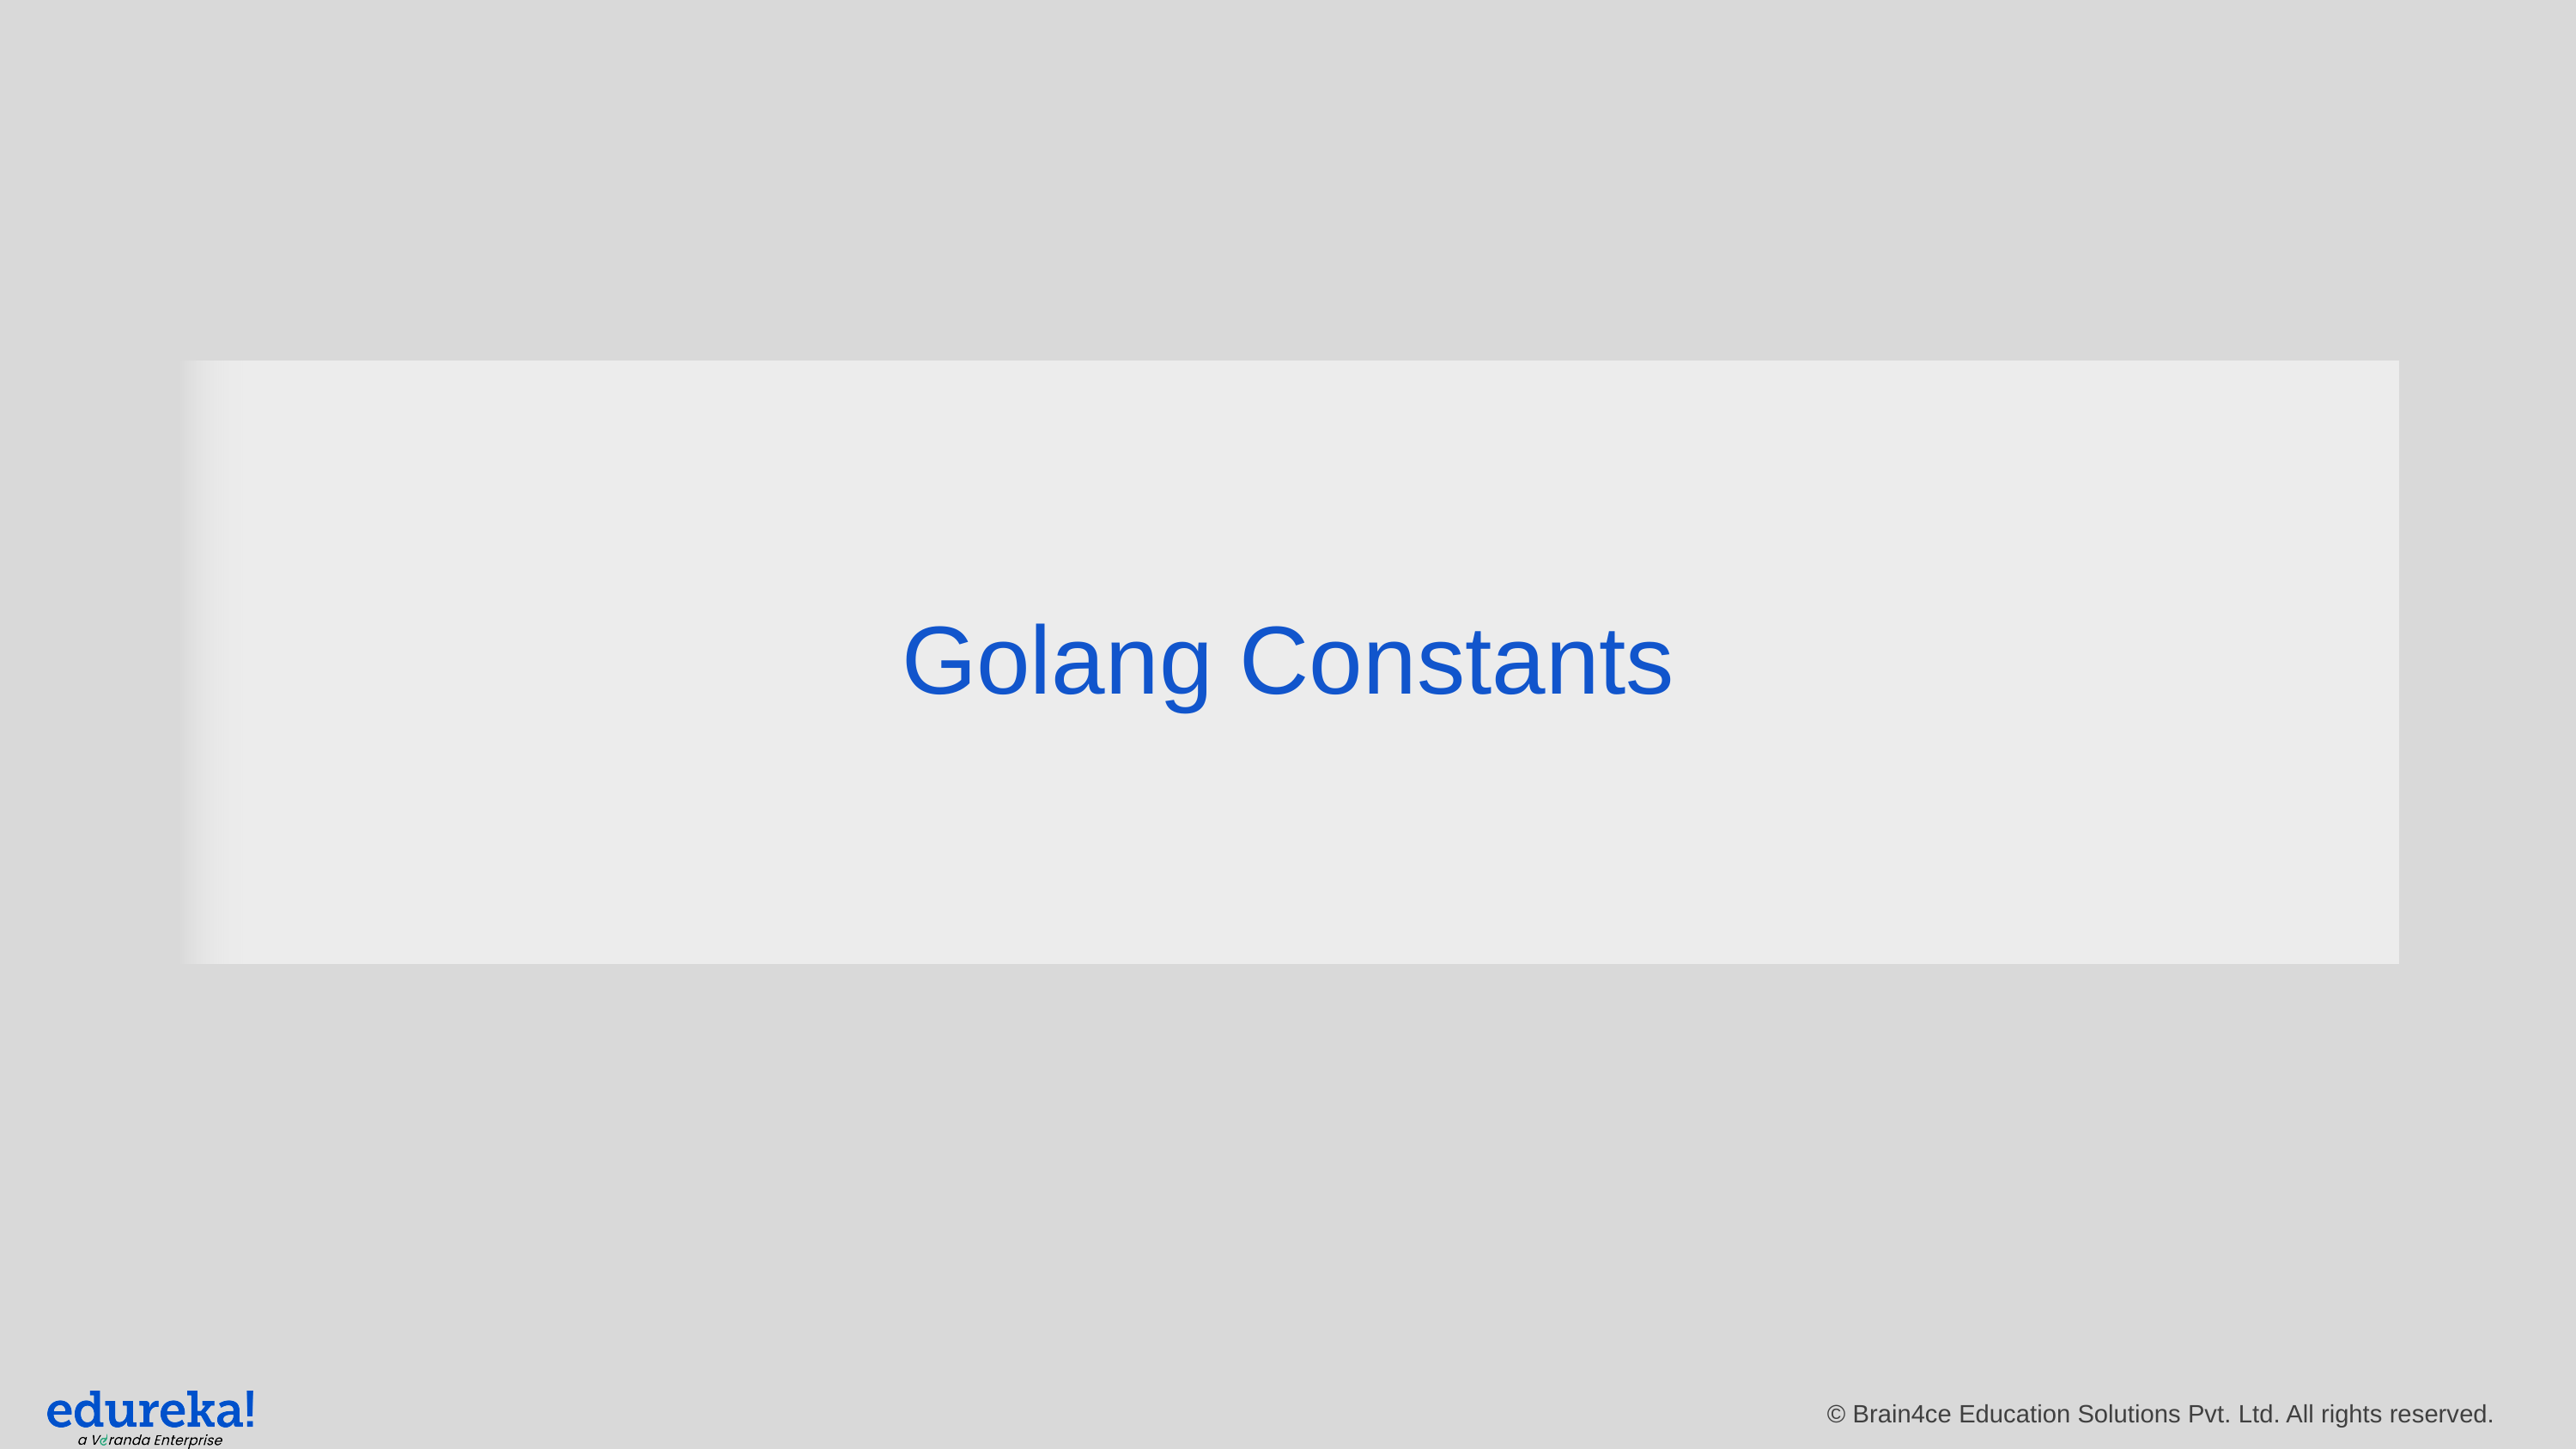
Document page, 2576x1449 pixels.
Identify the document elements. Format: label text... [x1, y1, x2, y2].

picture [47, 1391, 253, 1449]
title Golang Constants [177, 361, 2399, 964]
